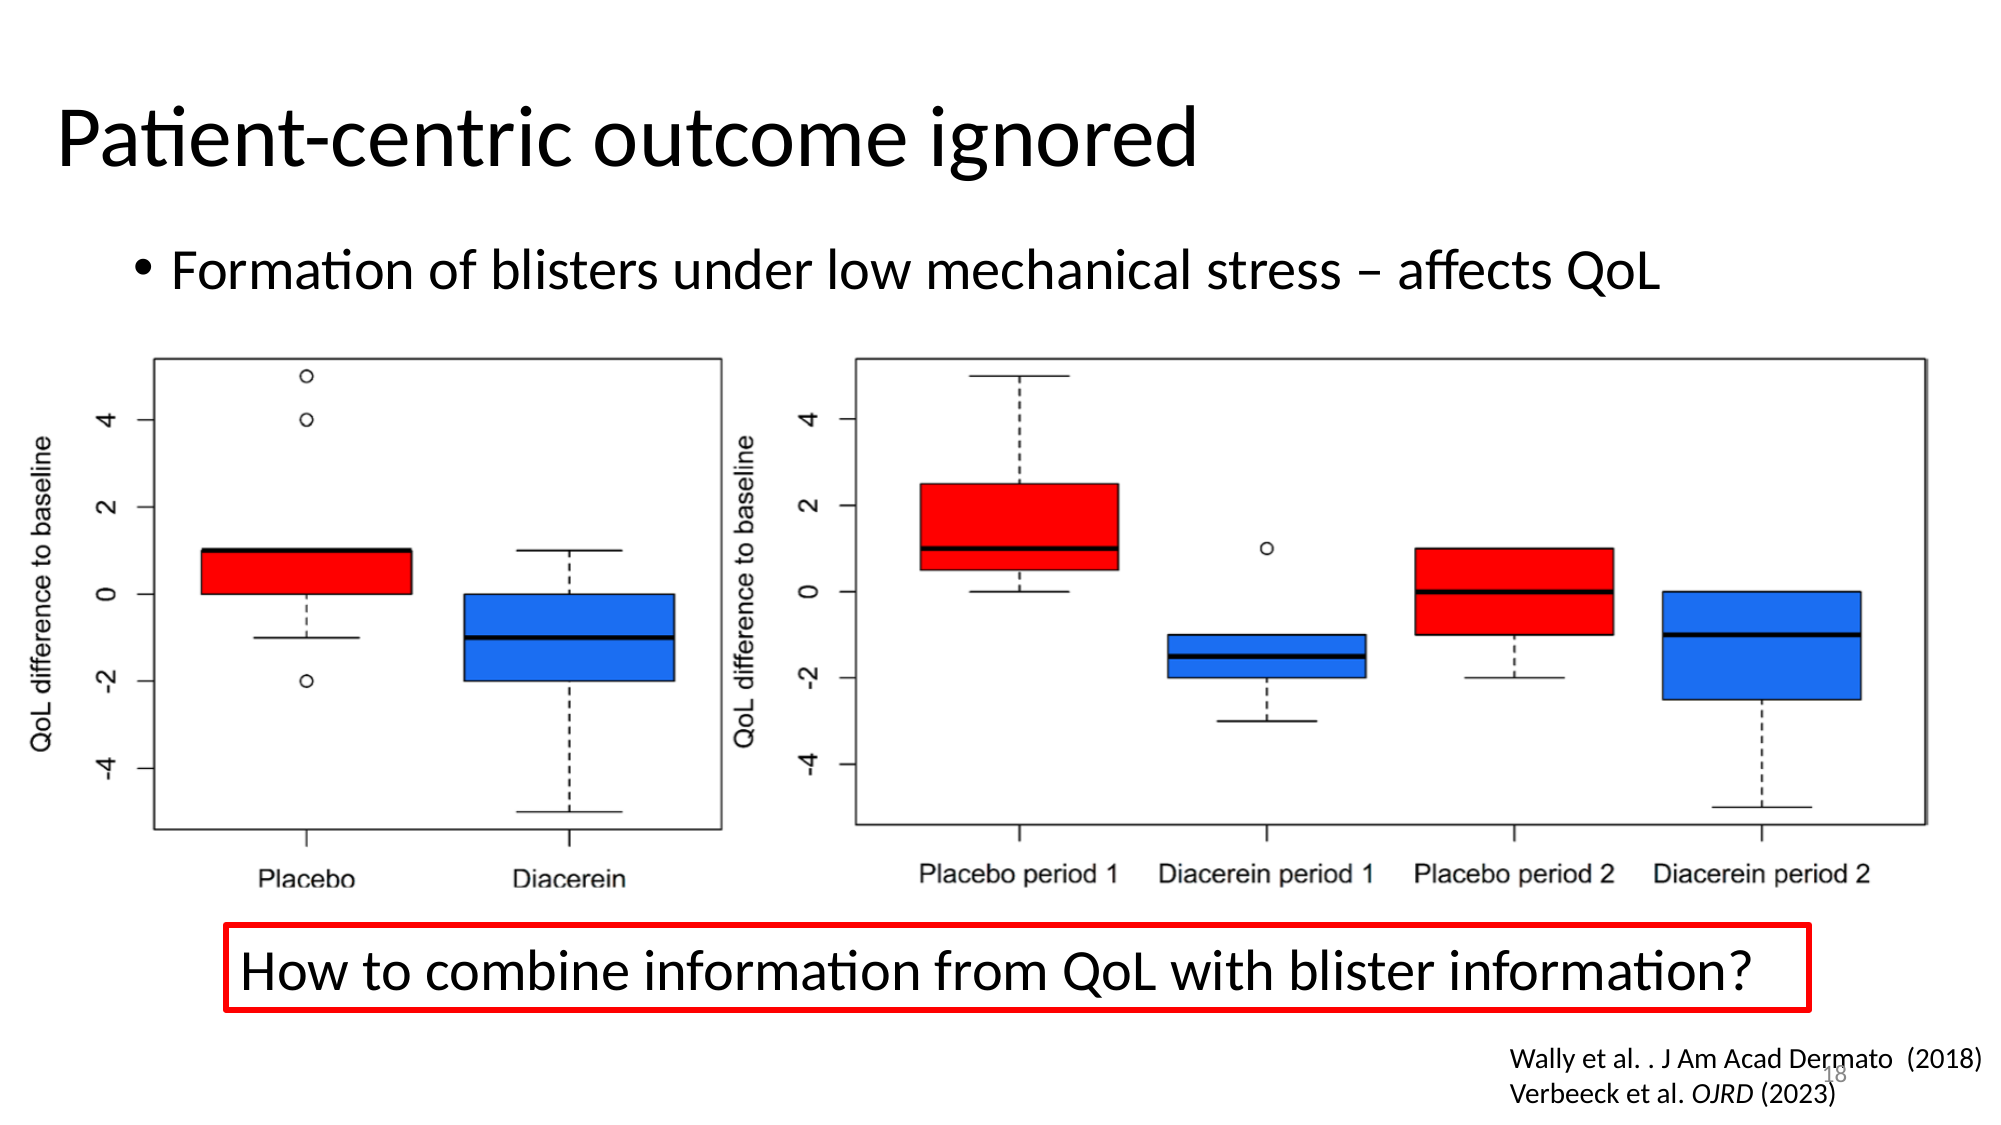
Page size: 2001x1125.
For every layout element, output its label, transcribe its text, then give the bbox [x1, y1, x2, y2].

slide_number ‹#› [1412, 1042, 1863, 1103]
text_box Formation of blisters under low mechanical stress – affects QoL [118, 231, 1917, 350]
text_box Wally et al. . J Am Acad Dermato (2018) Verbeeck et al. OJRD (2023) [1494, 1031, 2000, 1117]
picture [21, 350, 1937, 904]
title Patient-centric outcome ignored [21, 29, 1977, 247]
text_box Formation of blisters under low mechanical stress – affects QoL [118, 915, 1917, 946]
text_box How to combine information from QoL with blister information? [225, 924, 1810, 1010]
